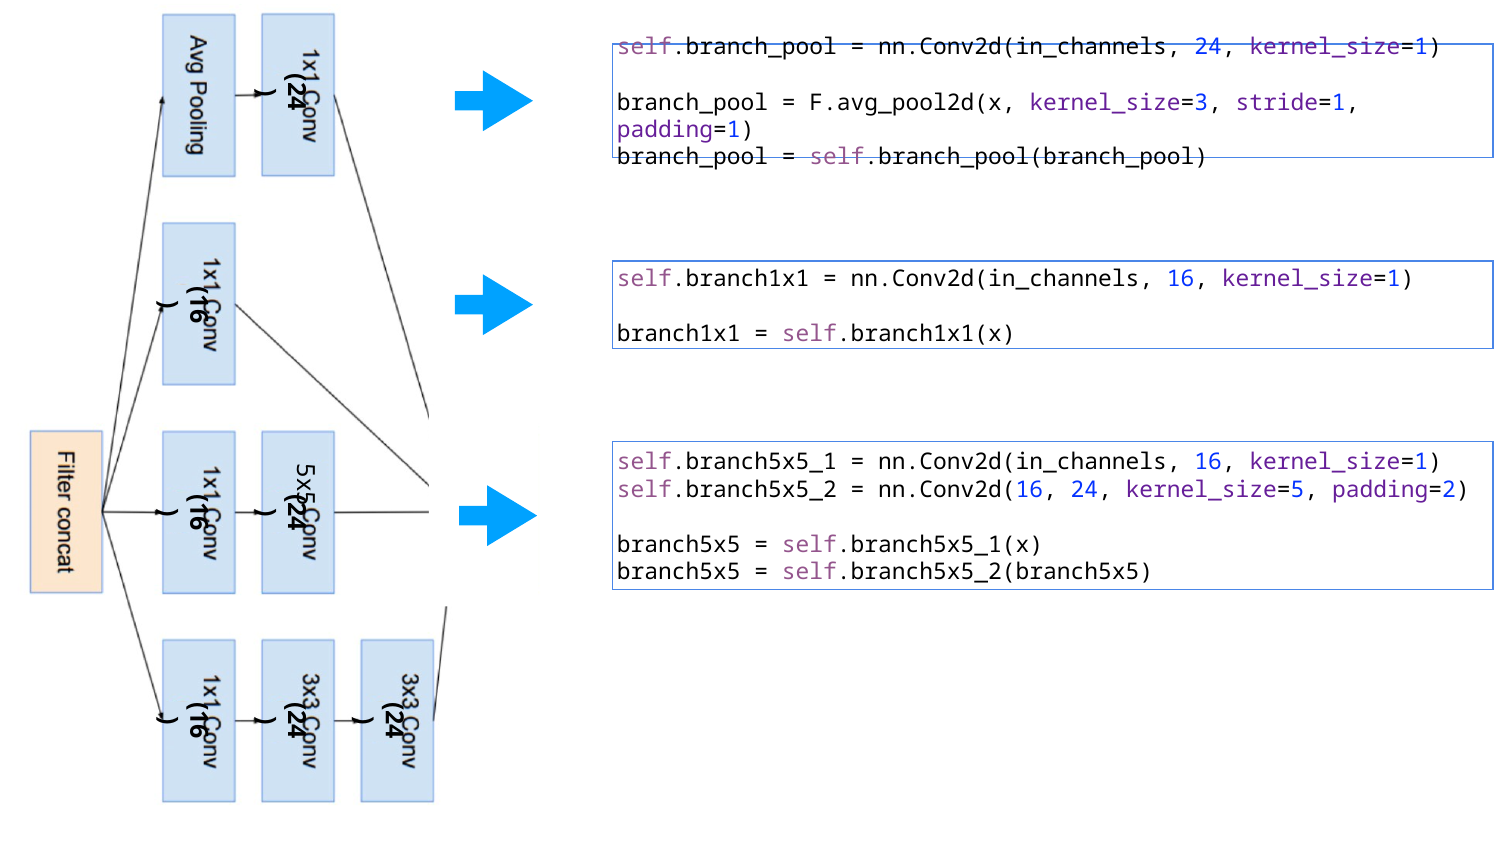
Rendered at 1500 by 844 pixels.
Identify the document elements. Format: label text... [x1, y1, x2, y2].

text_box self.branch5x5_1 = nn.Conv2d(in_channels, 16, kernel_size=1) self.branch5x5_2 = nn.Conv2d(16, 24, kernel_size=5, padding=2) branch5x5 = self.branch5x5_1(x) branch5x5 = self.branch5x5_2(branch5x5) [612, 441, 1493, 590]
text_box self.branch1x1 = nn.Conv2d(in_channels, 16, kernel_size=1) branch1x1 = self.branch1x1(x) [612, 260, 1493, 349]
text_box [3, 0, 564, 844]
text_box self.branch_pool = nn.Conv2d(in_channels, 24, kernel_size=1) branch_pool = F.avg_pool2d(x, kernel_size=3, stride=1, padding=1) branch_pool = self.branch_pool(branch_pool) [612, 43, 1493, 158]
